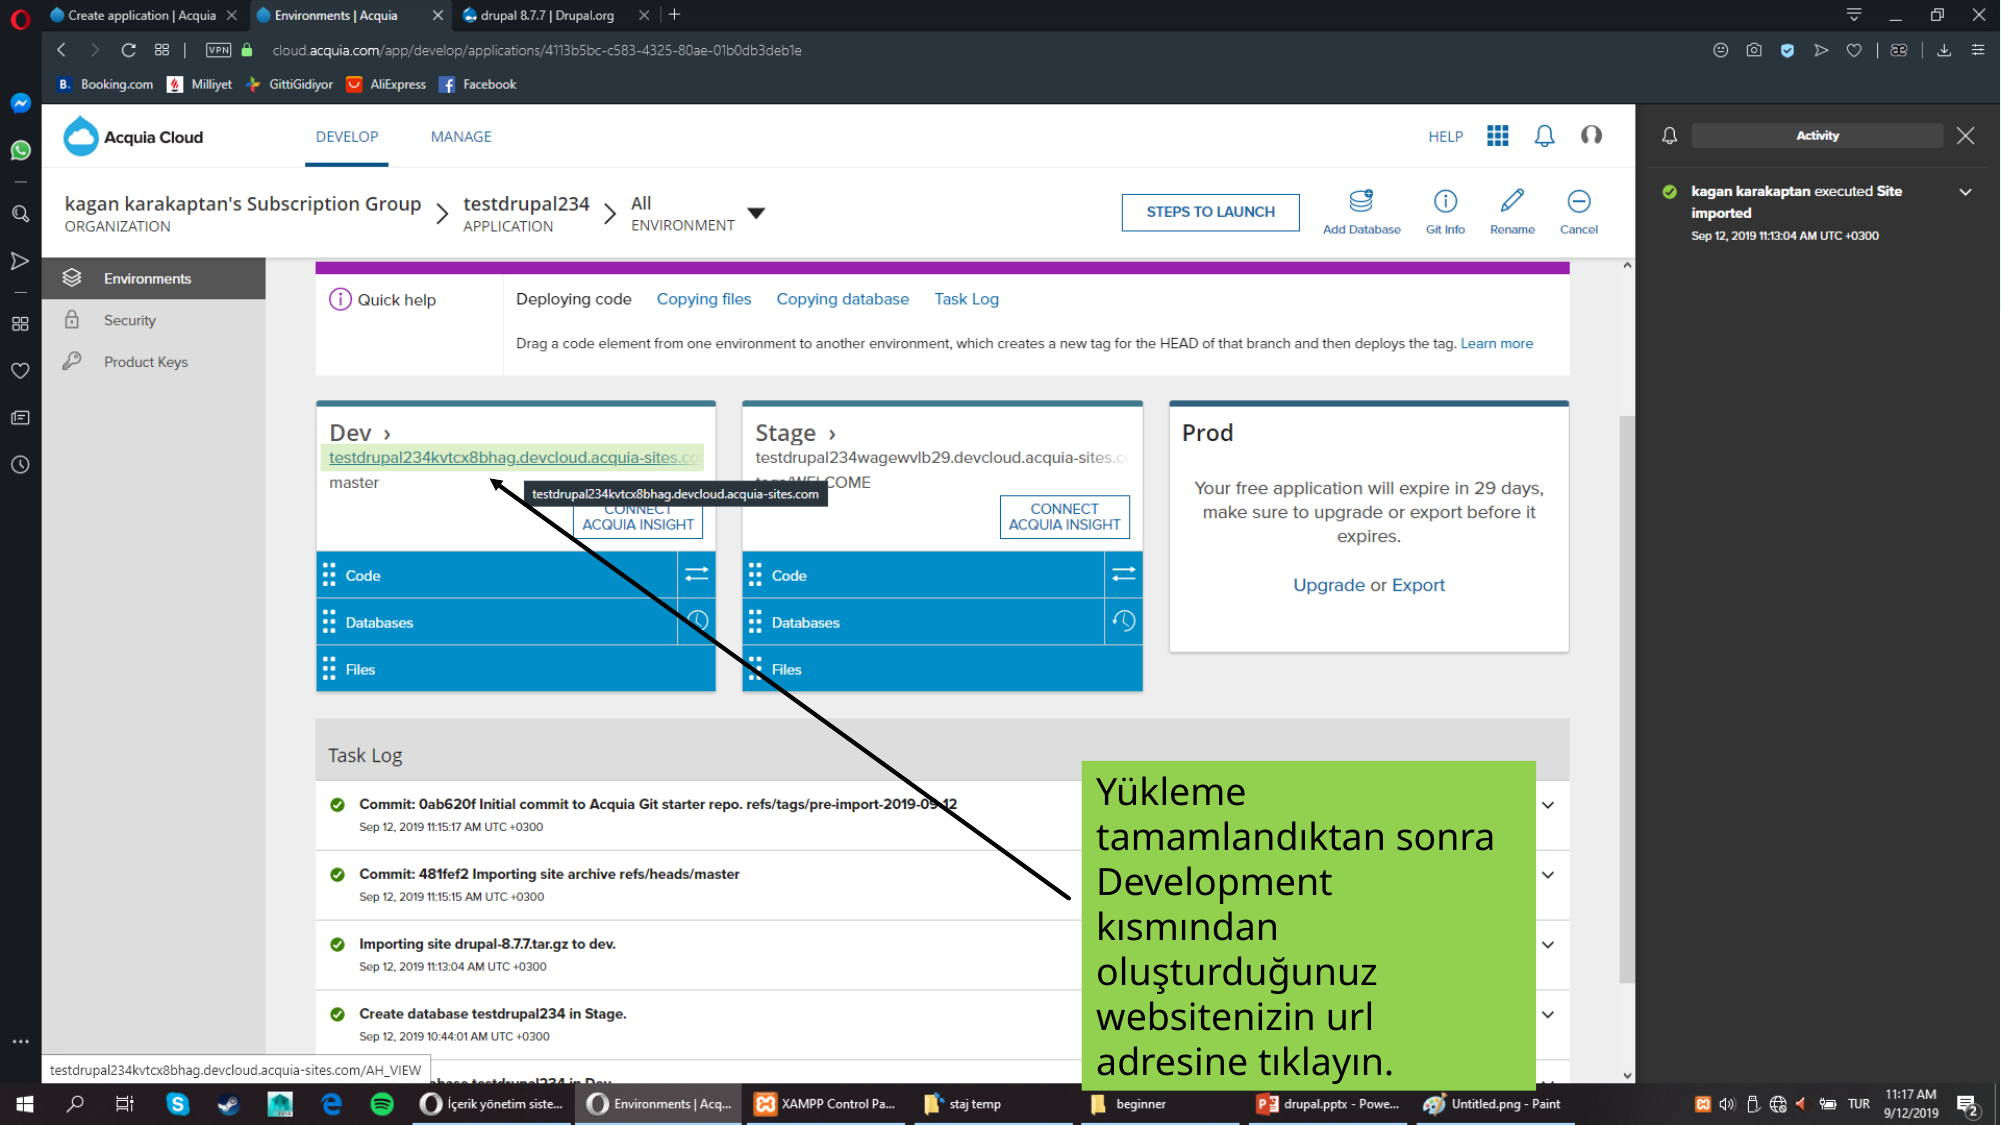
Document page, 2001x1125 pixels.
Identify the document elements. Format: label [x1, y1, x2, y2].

picture [0, 0, 2000, 1125]
text_box [489, 478, 1070, 899]
